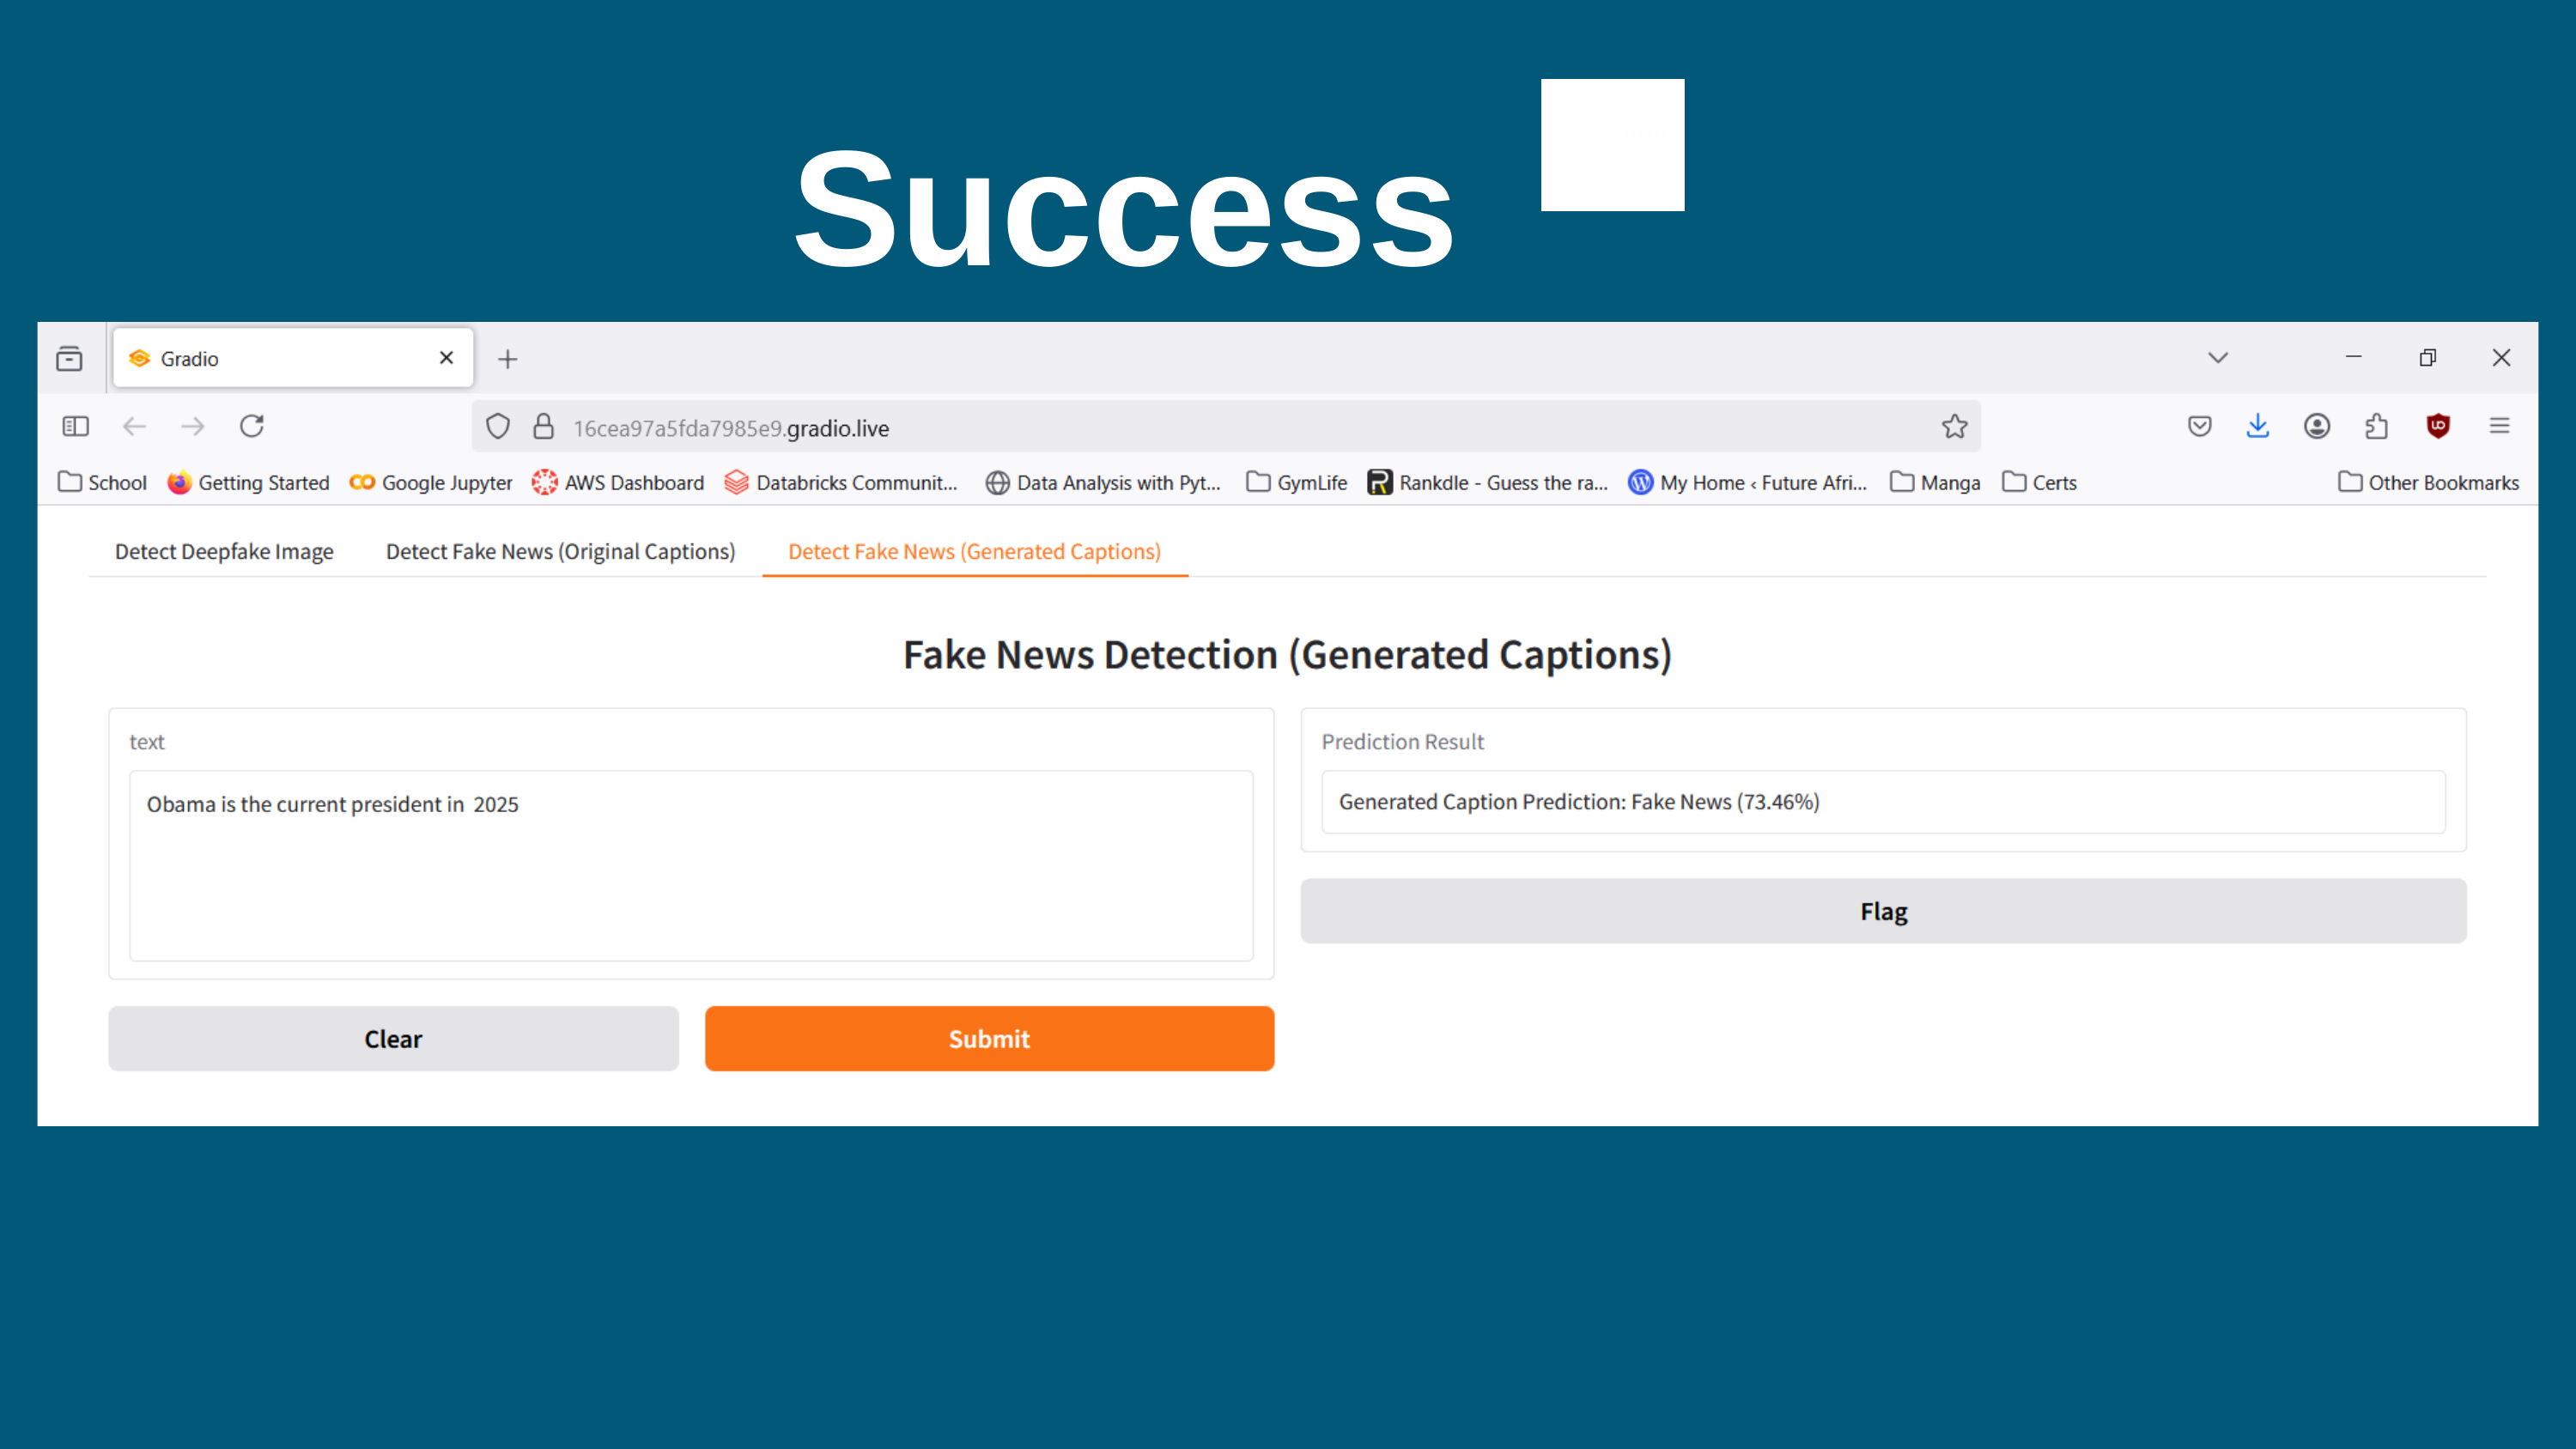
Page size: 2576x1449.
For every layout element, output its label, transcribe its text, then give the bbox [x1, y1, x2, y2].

text_box [37, 322, 2539, 1126]
text_box Success [750, 22, 1500, 300]
picture [1542, 80, 1684, 210]
